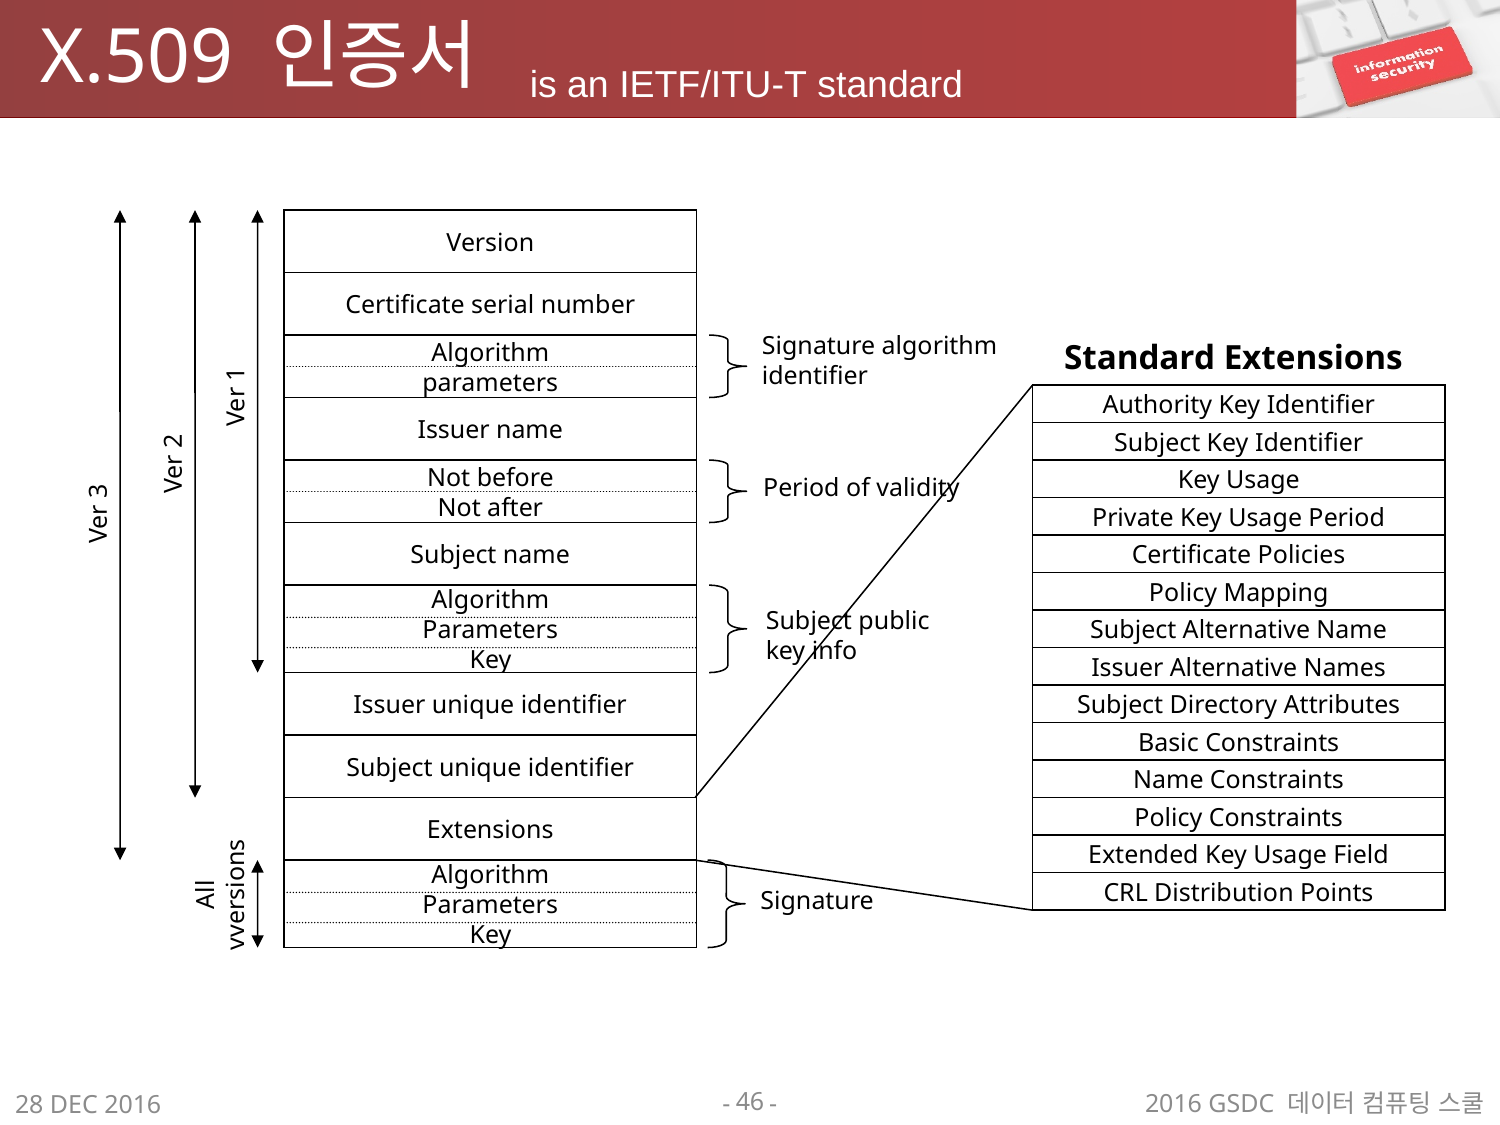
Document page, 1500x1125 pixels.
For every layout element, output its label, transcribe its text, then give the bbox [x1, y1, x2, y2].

text_box Certificate serial number [284, 272, 697, 335]
text_box [707, 860, 745, 948]
text_box Basic Constraints [1032, 722, 1446, 760]
text_box is an IETF/ITU-T standard [514, 52, 979, 113]
slide_number 46 [581, 1081, 919, 1124]
text_box Signature algorithm identifier [747, 322, 1013, 397]
text_box Subject Key Identifier [1032, 422, 1446, 460]
text_box Issuer name [284, 397, 697, 460]
text_box Name Constraints [1032, 760, 1446, 797]
text_box Not before Not after [284, 460, 697, 491]
text_box Not before Not after [284, 492, 697, 522]
text_box Subject name [284, 522, 697, 585]
text_box [709, 460, 747, 523]
text_box Extensions [284, 797, 697, 860]
text_box Ver 3 [74, 469, 120, 559]
text_box Subject unique identifier [284, 735, 697, 797]
text_box All vversions [181, 824, 257, 965]
text_box Policy Mapping [1032, 572, 1446, 610]
text_box Ver 1 [212, 352, 257, 442]
text_box Subject public key info [751, 597, 946, 672]
text_box Algorithm parameters [284, 367, 697, 397]
footer 2016 GSDC 데이터 컴퓨팅 스쿨 [993, 1081, 1500, 1125]
list 시저 암호 [1297, 0, 1500, 118]
text_box [709, 585, 747, 673]
text_box Standard Extensions [1049, 329, 1418, 384]
text_box [251, 210, 264, 673]
text_box [113, 210, 127, 861]
text_box Certificate Policies [1032, 535, 1446, 572]
text_box Issuer Alternative Names [1032, 647, 1446, 685]
text_box Subject Directory Attributes [1032, 685, 1446, 722]
text_box Subject Alternative Name [1032, 610, 1446, 647]
text_box Signature [745, 877, 889, 922]
text_box Extended Key Usage Field [1032, 835, 1446, 872]
title X.509 인증서 [25, 0, 1297, 118]
text_box Algorithm Parameters Key [284, 585, 697, 672]
text_box Algorithm parameters [284, 335, 697, 366]
text_box [188, 210, 202, 798]
text_box Private Key Usage Period [1032, 497, 1446, 535]
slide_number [0, 1082, 364, 1125]
text_box Version [284, 210, 697, 272]
text_box Period of validity [748, 464, 976, 510]
text_box Issuer unique identifier [284, 672, 697, 735]
text_box Policy Constraints [1032, 797, 1446, 835]
text_box Ver 2 [149, 419, 195, 509]
text_box [257, 860, 264, 948]
text_box Authority Key Identifier [1032, 385, 1446, 422]
text_box Key Usage [1032, 460, 1446, 497]
text_box CRL Distribution Points [1032, 872, 1446, 911]
text_box [709, 335, 747, 398]
text_box Algorithm Parameters Key [284, 860, 697, 948]
